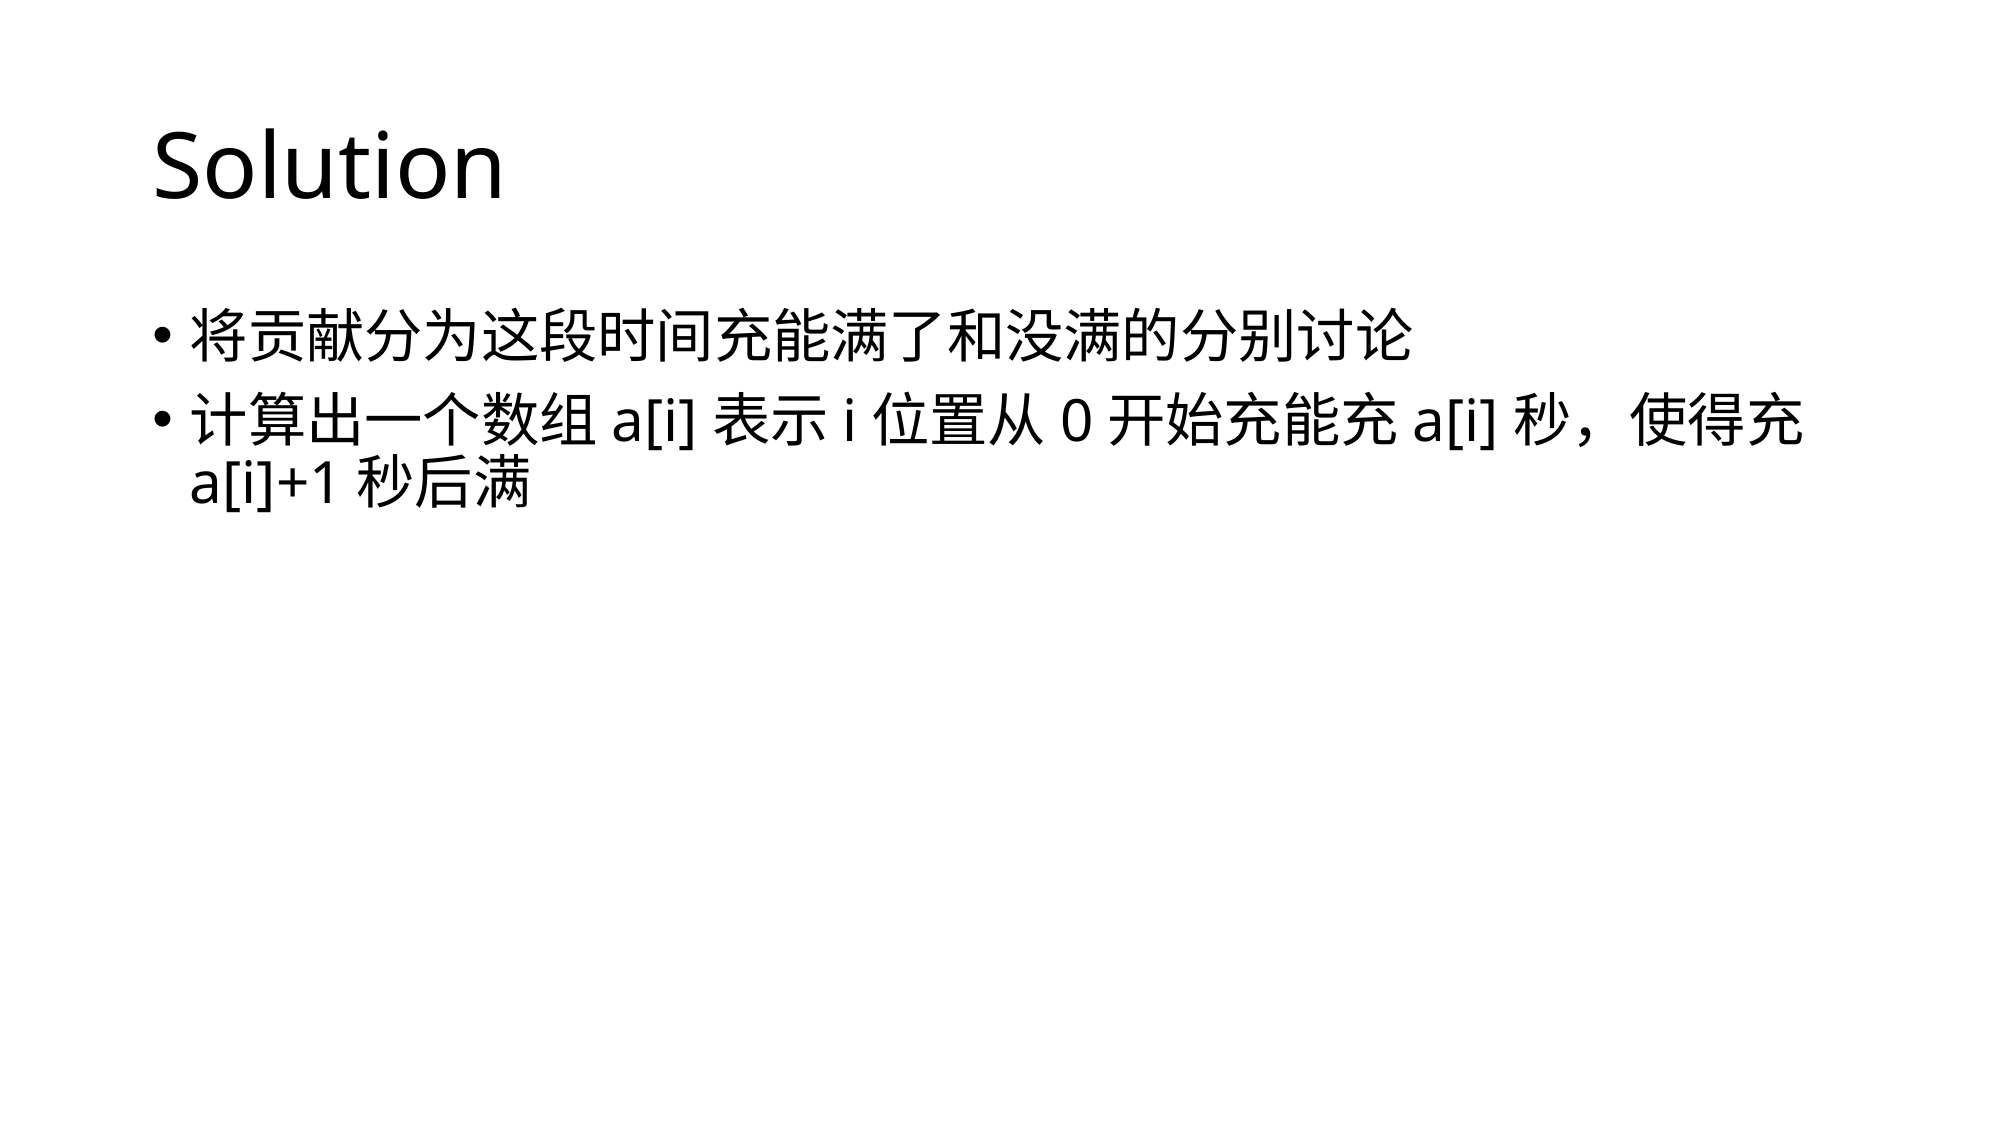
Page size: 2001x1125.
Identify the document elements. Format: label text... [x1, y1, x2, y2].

list 将贡献分为这段时间充能满了和没满的分别讨论 计算出一个数组a[i]表示i位置从0开始充能充a[i]秒，使得充a[i]+1秒后满 [137, 299, 1863, 1014]
title Solution [137, 59, 1863, 278]
